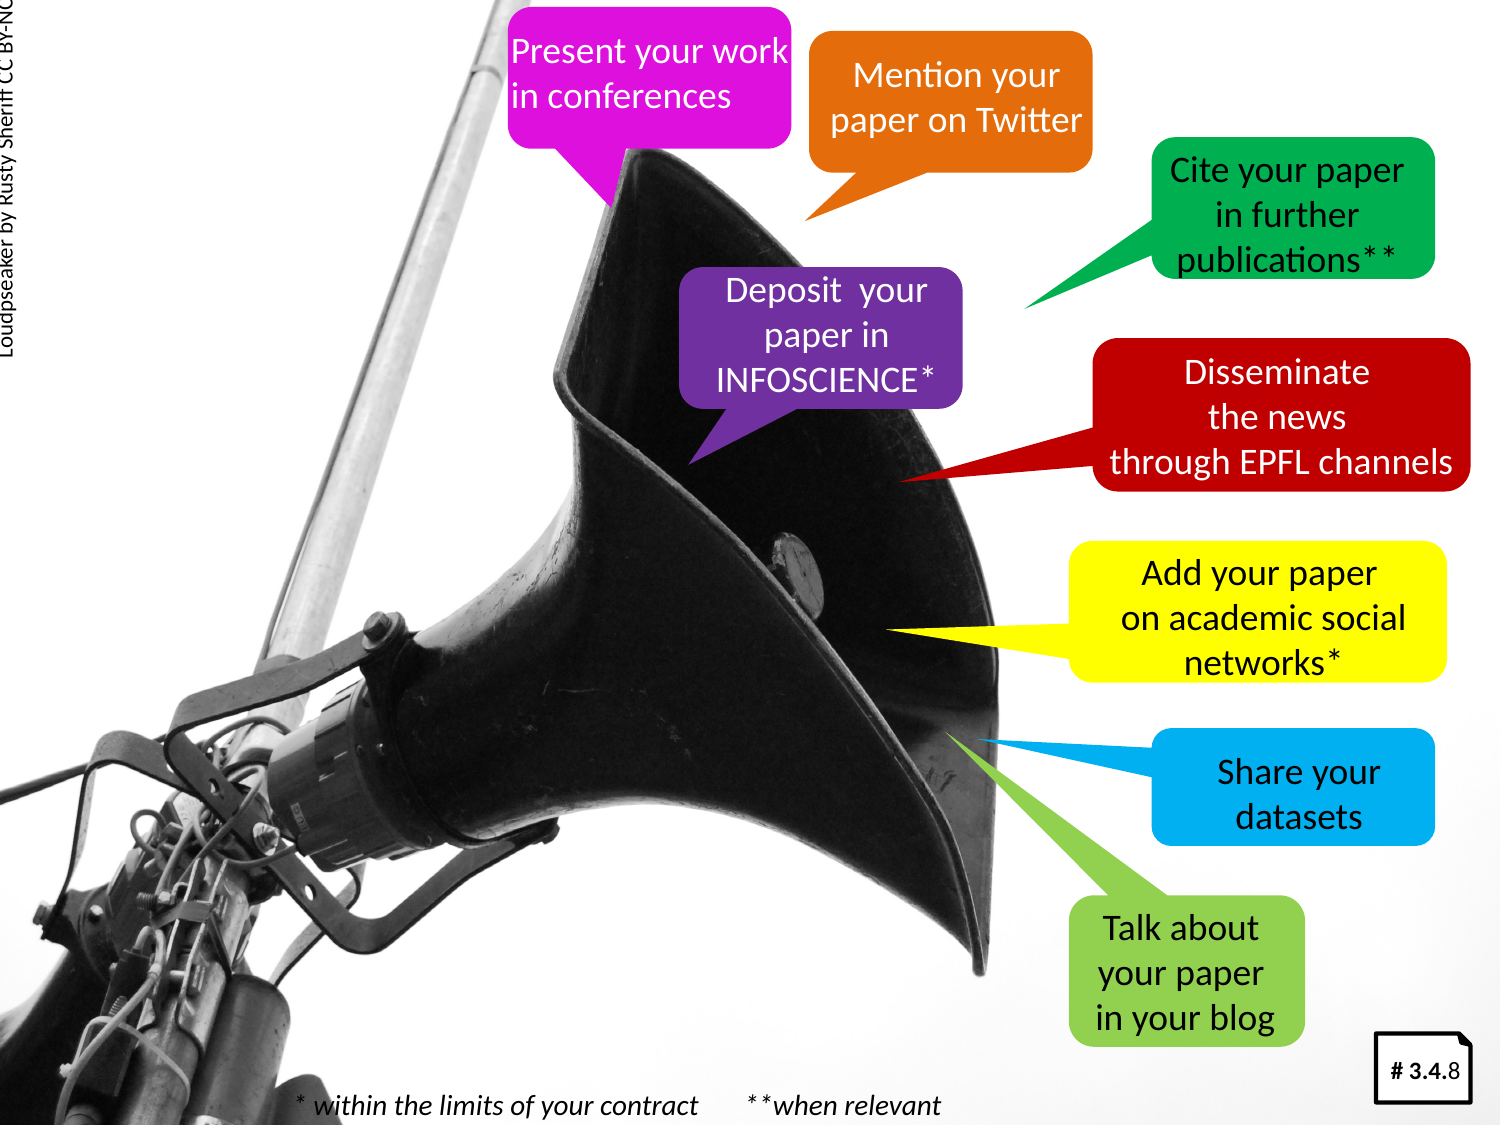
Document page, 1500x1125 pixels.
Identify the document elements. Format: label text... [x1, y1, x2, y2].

text_box [1104, 490, 1459, 494]
text_box Cite your paper in further publications** [1139, 137, 1436, 287]
text_box [508, 4, 791, 19]
text_box Share your datasets [1151, 739, 1447, 845]
text_box Loudpseaker by Rusty Sheriff CC BY-NC [0, 0, 41, 374]
text_box [505, 124, 794, 211]
text_box [1160, 845, 1427, 849]
text_box Mention your paper on Twitter [809, 42, 1105, 148]
text_box [686, 408, 951, 467]
text_box [1103, 335, 1460, 340]
text_box Disseminate the news through EPFL channels [1057, 340, 1500, 490]
text_box * within the limits of your contract **when relevant [277, 1078, 1294, 1125]
text_box [1022, 226, 1139, 311]
text_box [895, 435, 1057, 485]
text_box Talk about your paper in your blog [1033, 895, 1329, 1045]
text_box [1373, 1031, 1473, 1105]
text_box Deposit your paper in INFOSCIENCE* [679, 257, 975, 408]
text_box [802, 124, 1095, 224]
text_box [810, 28, 1092, 42]
text_box [1080, 1045, 1294, 1049]
text_box [883, 542, 1080, 682]
text_box Present your work in conferences [496, 19, 810, 124]
text_box [975, 736, 1151, 834]
text_box [943, 730, 1290, 895]
text_box # 3.4.8 [1375, 1046, 1495, 1092]
text_box Add your paper on academic social networks* [1080, 540, 1447, 691]
picture [0, 0, 1500, 1125]
text_box [1151, 725, 1436, 739]
